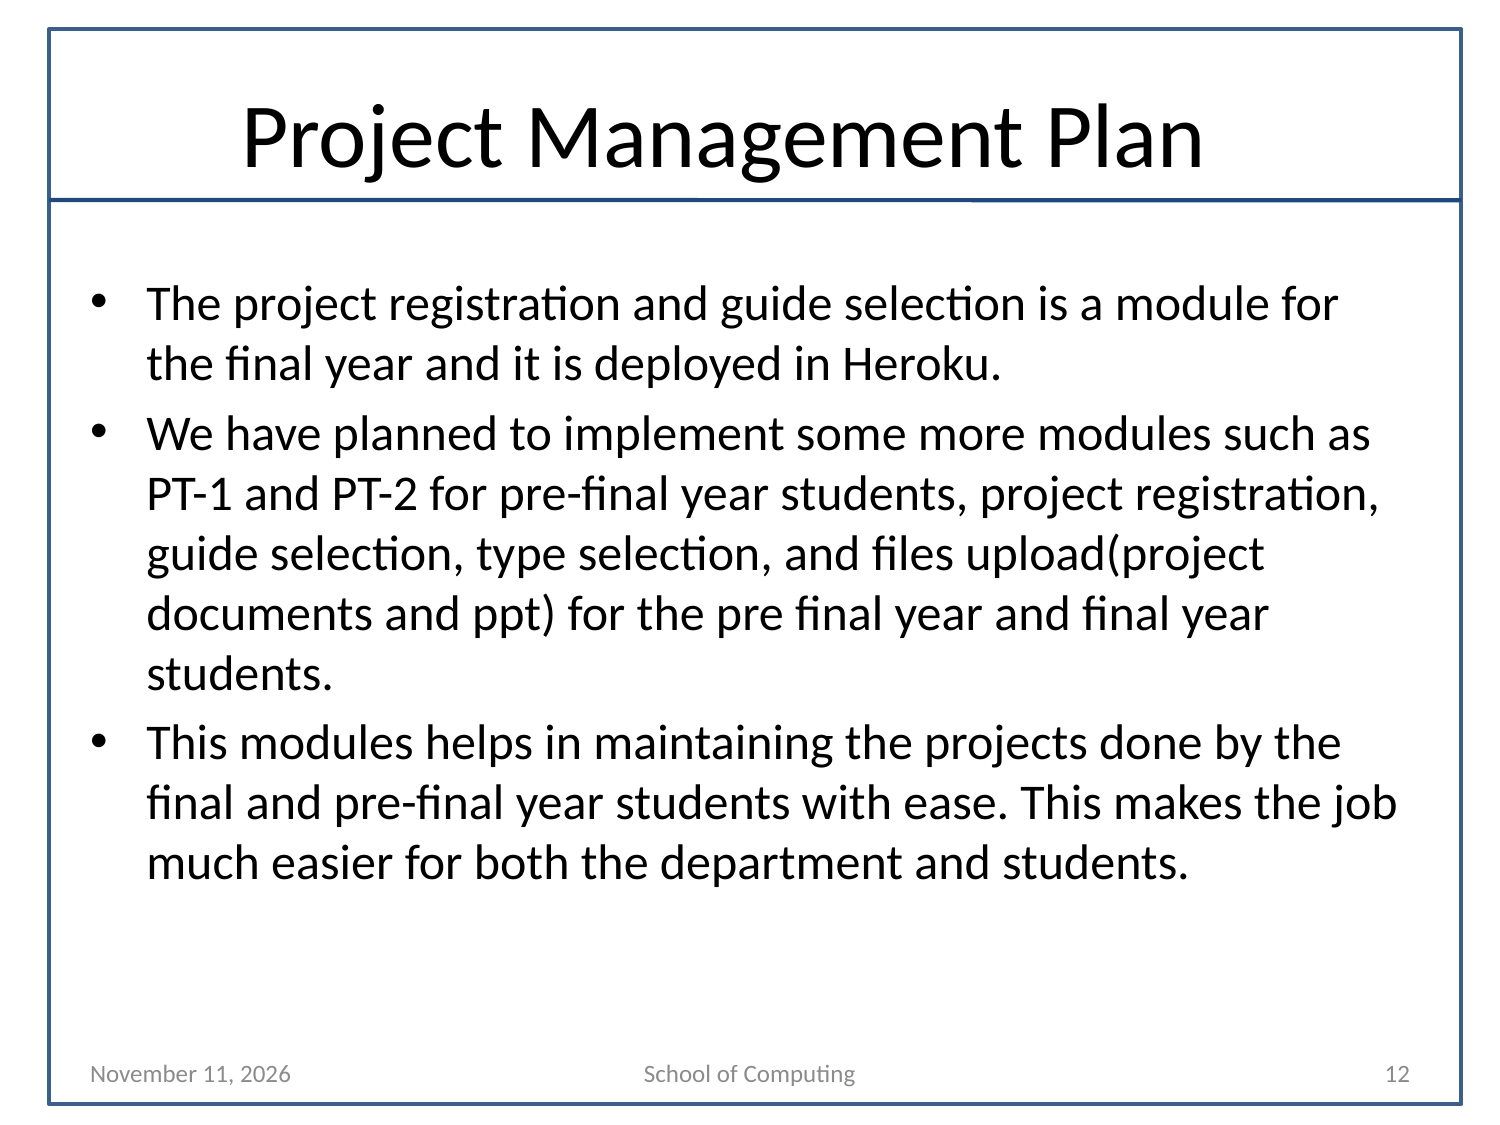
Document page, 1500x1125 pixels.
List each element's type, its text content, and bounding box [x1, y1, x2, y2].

slide_number 12 [1074, 1042, 1425, 1103]
footer School of Computing [512, 1042, 988, 1103]
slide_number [75, 1042, 425, 1103]
list The project registration and guide selection is a module for the final year and it is deployed in Heroku. We have planned to implement some more modules such as PT-1 and PT-2 for pre-final year students, project registration, guide selection, type selection, and files upload(project documents and ppt) for the pre final year and final year students. This modules helps in maintaining the projects done by the final and pre-final year students with ease. This makes the job much easier for both the department and students. [75, 262, 1425, 1005]
title Project Management Plan [49, 37, 1399, 225]
